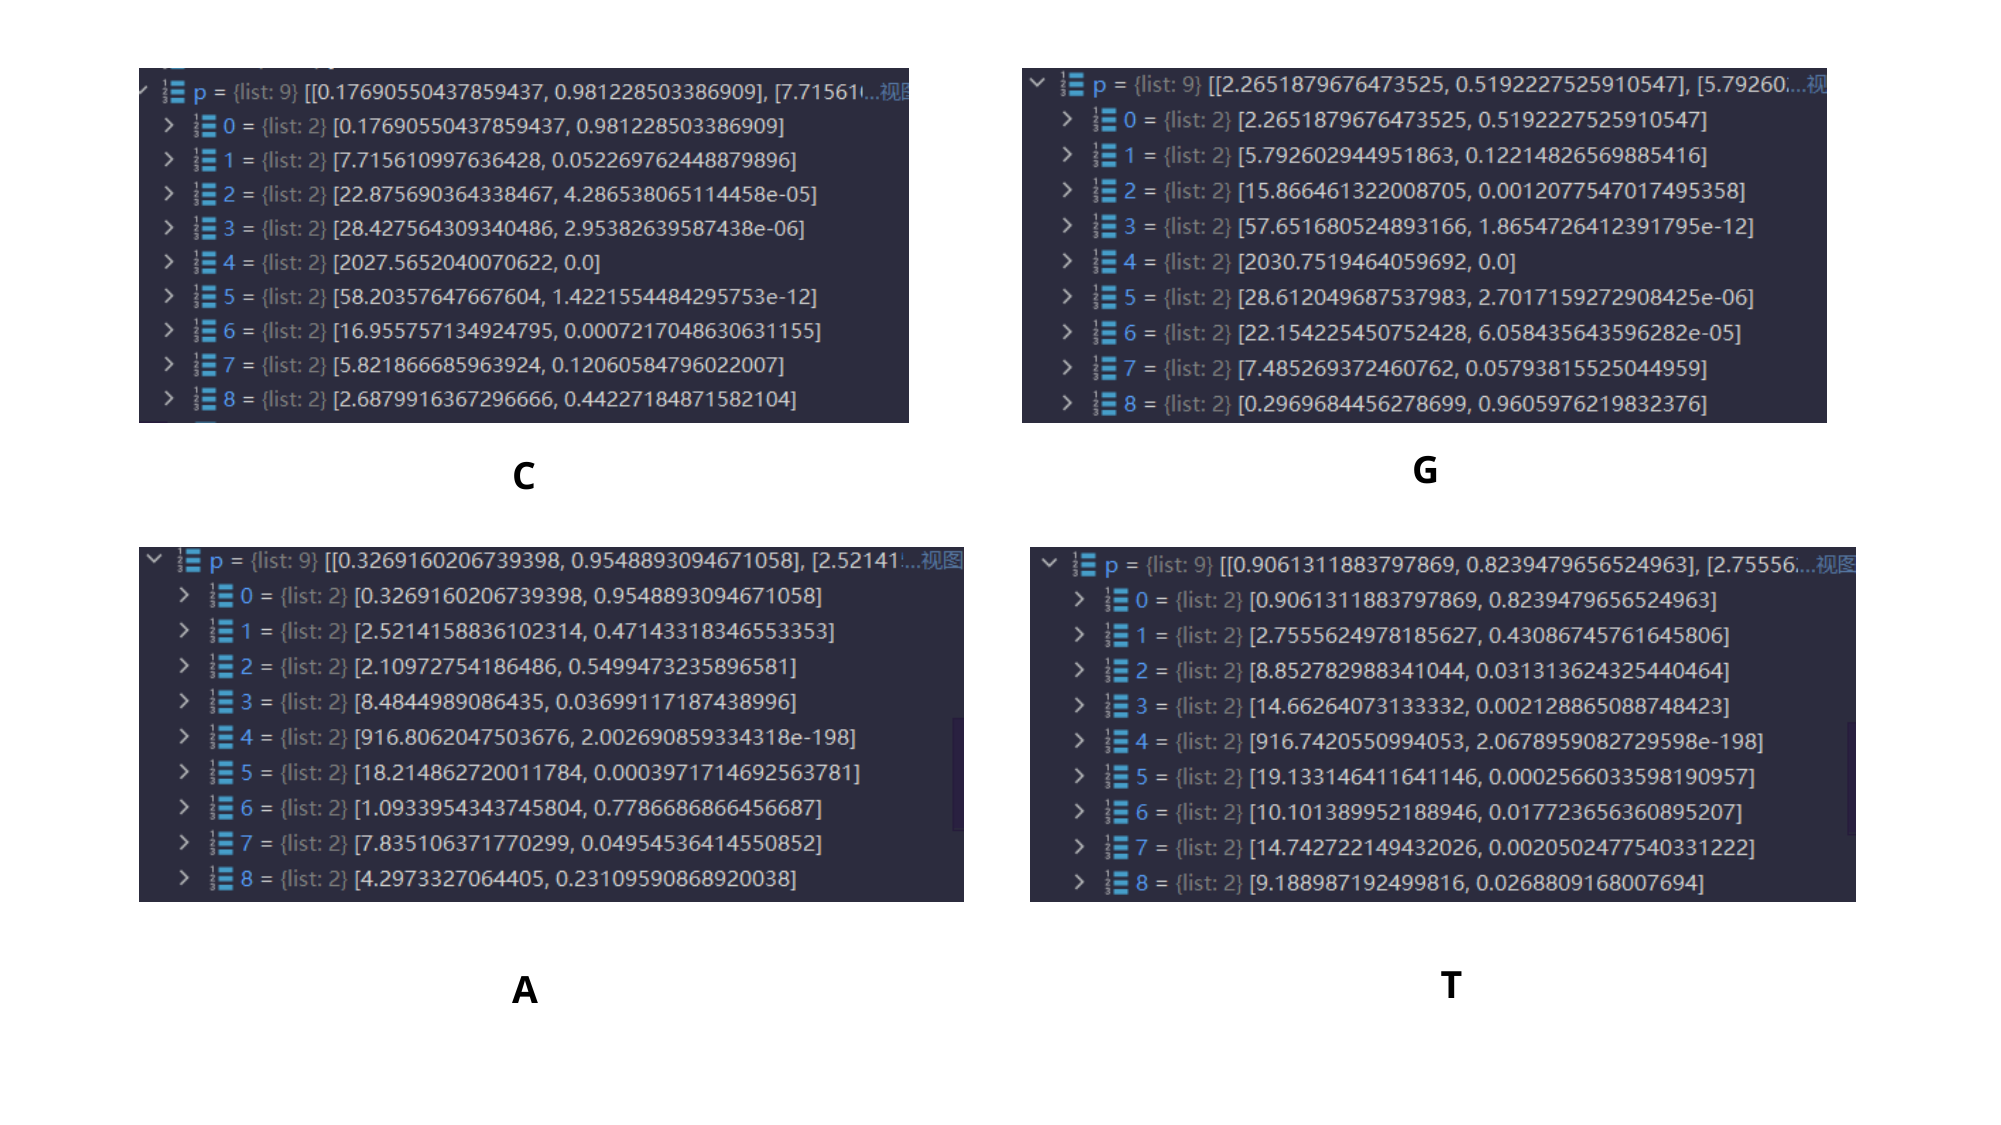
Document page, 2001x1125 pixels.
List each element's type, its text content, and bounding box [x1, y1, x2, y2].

picture [1022, 68, 1827, 423]
text_box G [1397, 438, 1455, 499]
text_box C [497, 444, 551, 504]
picture [139, 68, 909, 423]
picture [1030, 547, 1856, 902]
text_box T [1425, 953, 1478, 1014]
text_box A [497, 958, 553, 1019]
picture [139, 547, 964, 902]
